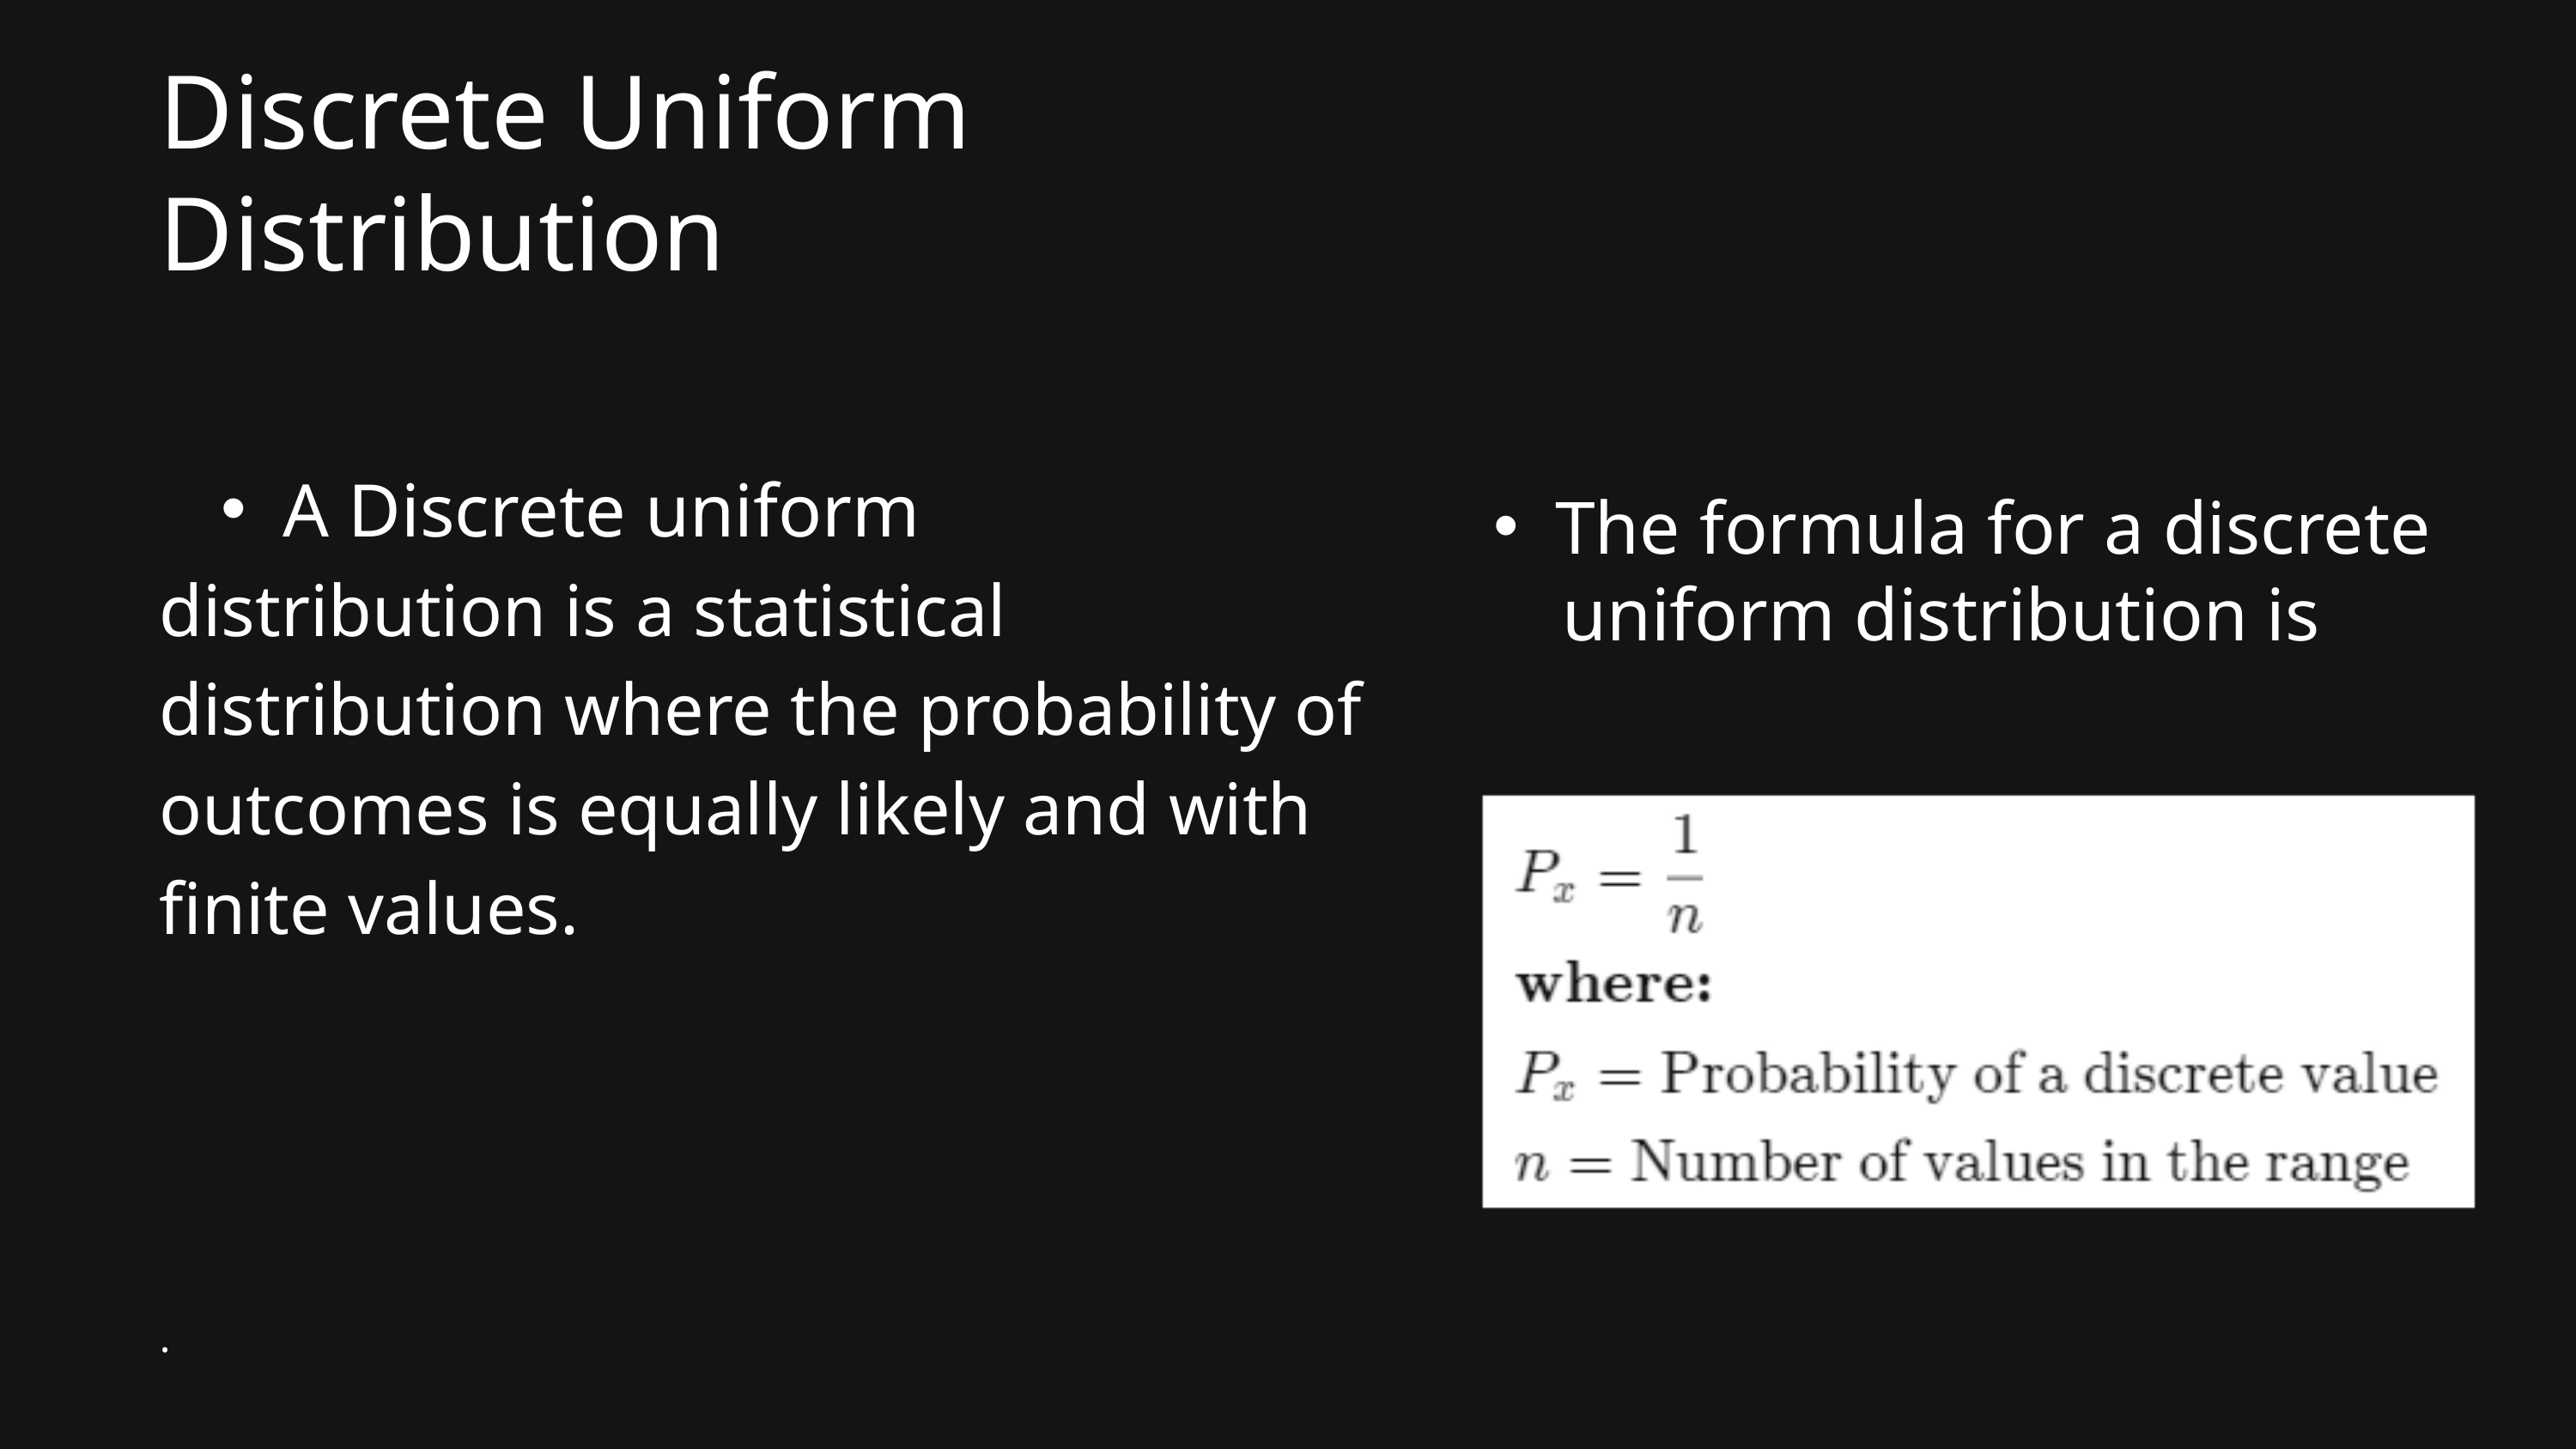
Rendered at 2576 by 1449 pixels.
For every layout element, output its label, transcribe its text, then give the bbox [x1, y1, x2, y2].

text_box [1480, 793, 2479, 1212]
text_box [159, 46, 1388, 1354]
text_box The formula for a discrete uniform distribution is [1390, 482, 2478, 656]
